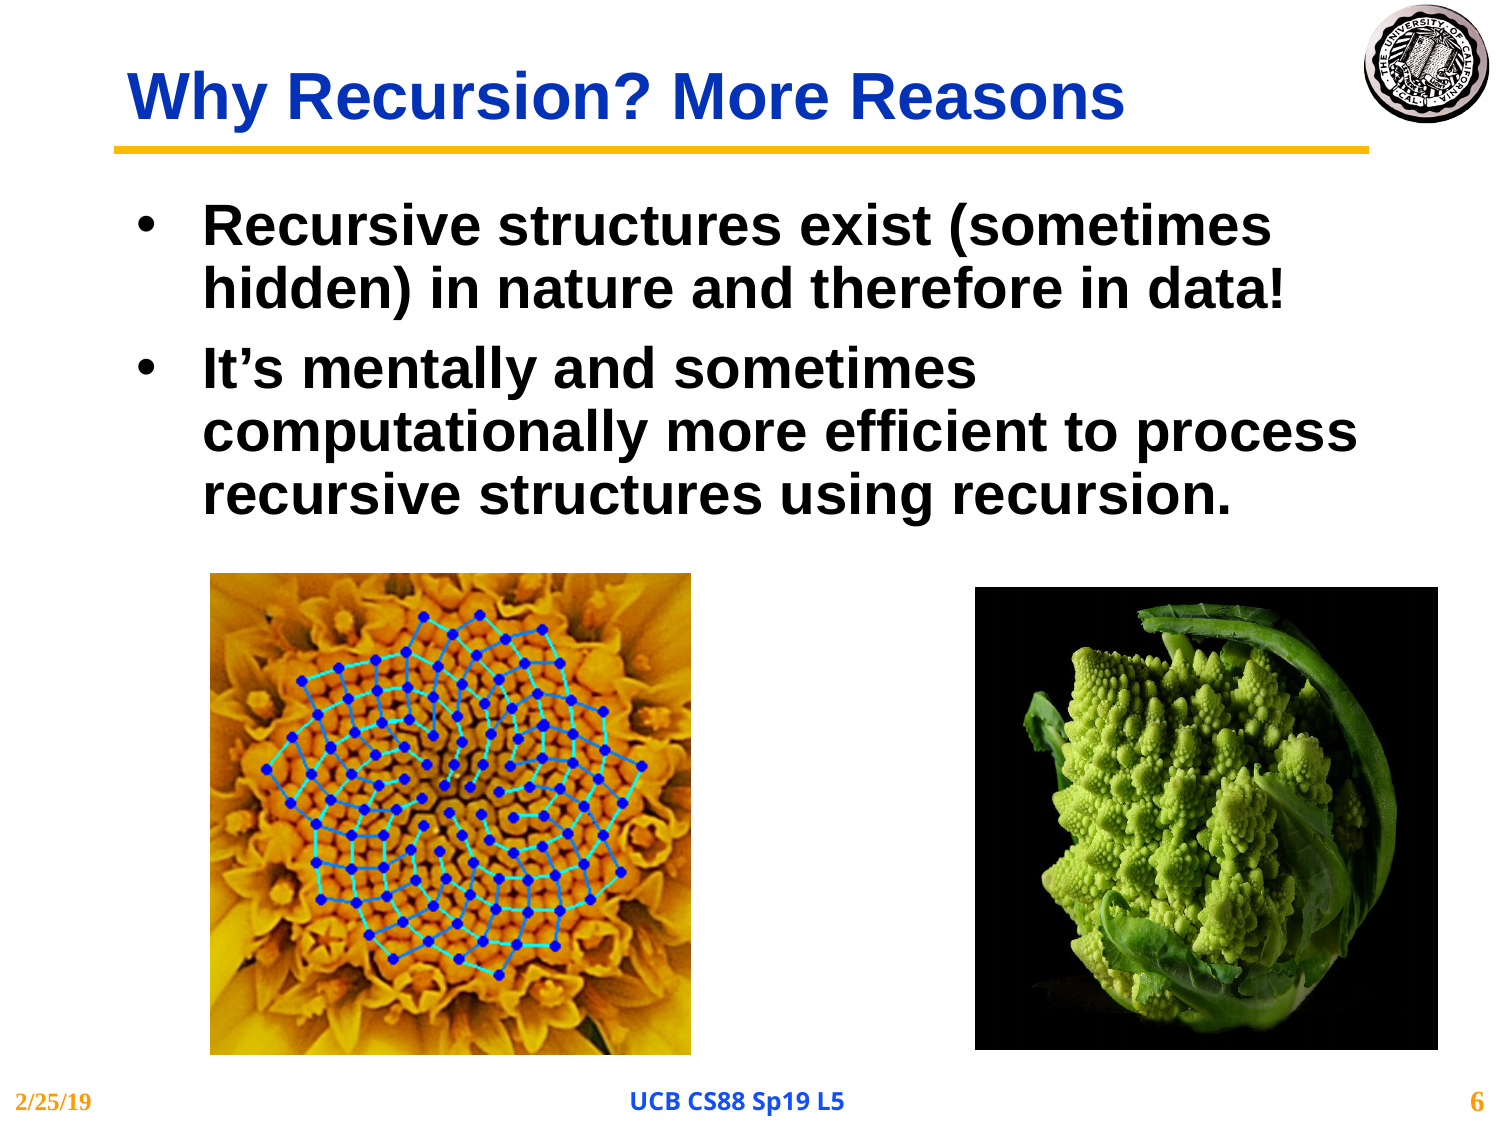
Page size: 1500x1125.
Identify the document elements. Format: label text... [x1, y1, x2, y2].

picture [974, 587, 1438, 1051]
title Why Recursion? More Reasons [112, 37, 1375, 159]
picture [1350, 0, 1500, 127]
picture [209, 573, 691, 1055]
footer UCB CS88 Sp19 L5 [500, 1074, 975, 1125]
list Recursive structures exist (sometimes hidden) in nature and therefore in data! It’s mentally and sometimes computationally more efficient to process recursive structures using recursion. [112, 187, 1425, 325]
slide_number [0, 1074, 250, 1125]
slide_number 6 [1412, 1074, 1500, 1125]
